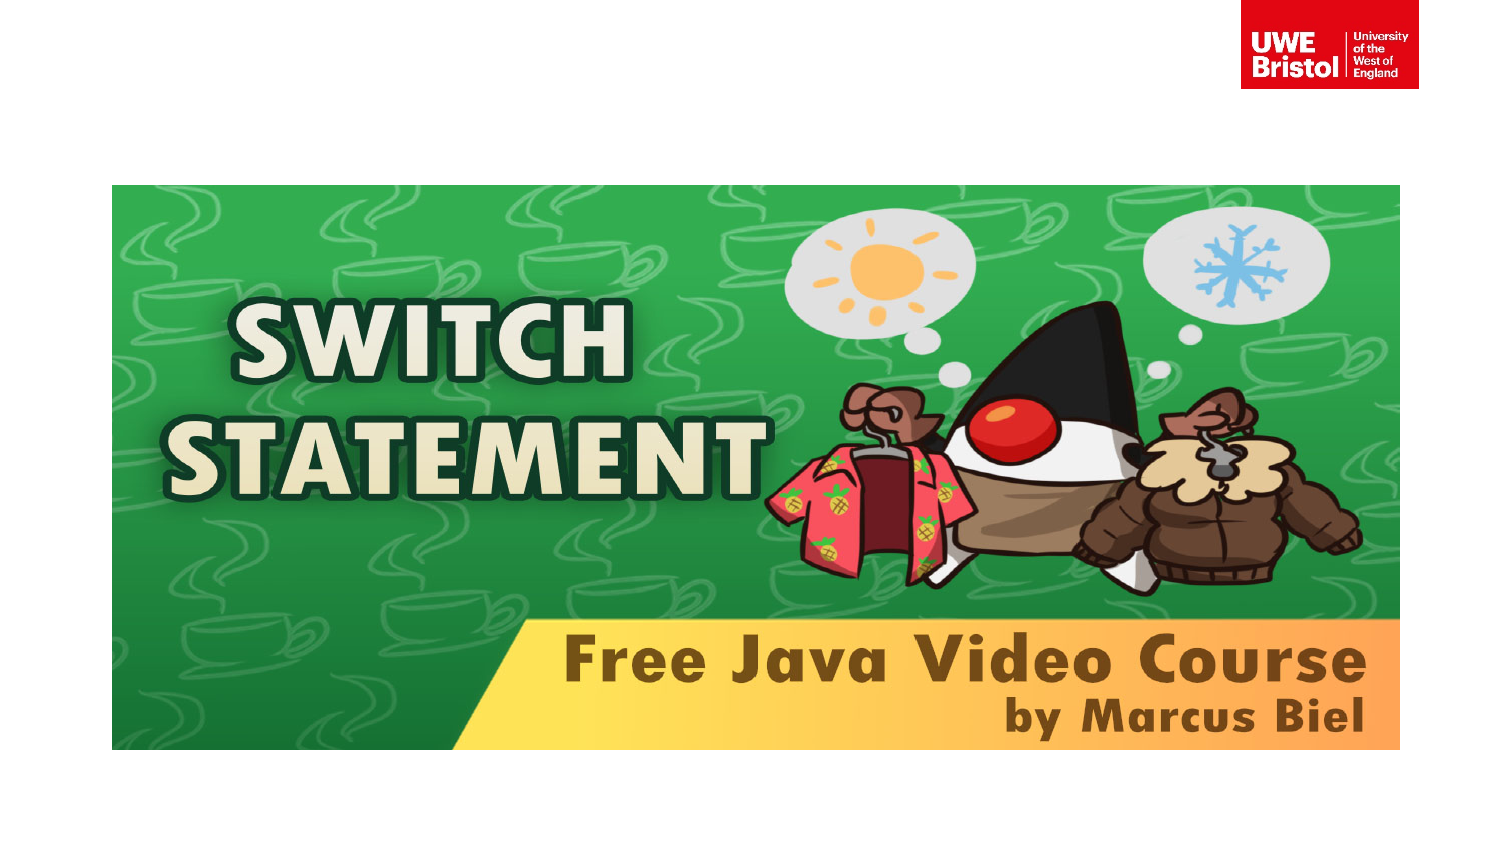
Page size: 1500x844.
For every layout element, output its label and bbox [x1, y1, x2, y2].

picture [1241, 0, 1419, 89]
picture [111, 185, 1400, 750]
